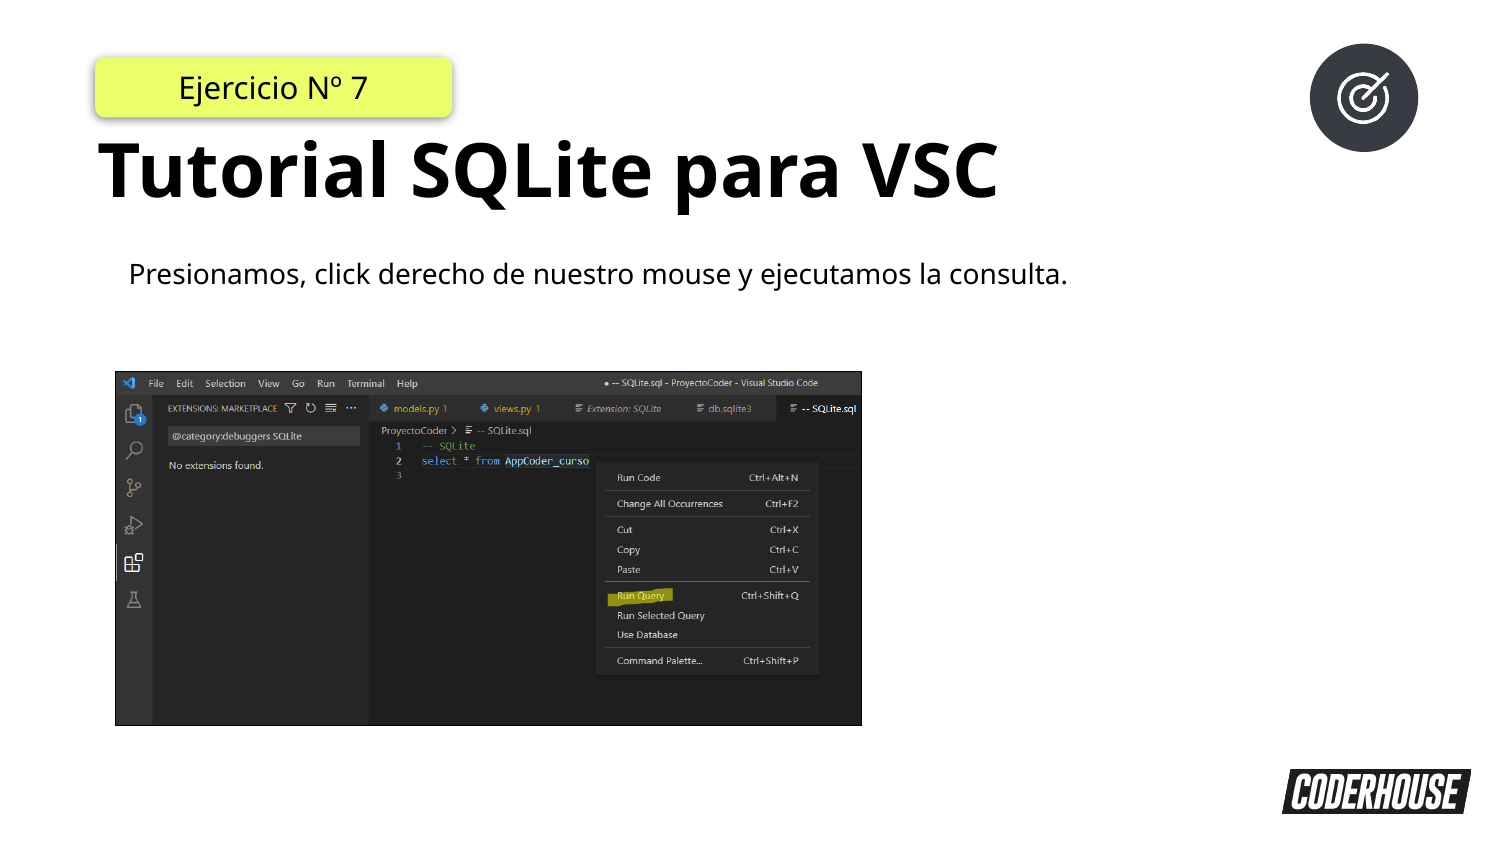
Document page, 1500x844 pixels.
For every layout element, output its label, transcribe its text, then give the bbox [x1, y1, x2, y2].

text_box Presionamos, click derecho de nuestro mouse y ejecutamos la consulta. [113, 241, 1462, 508]
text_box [1309, 43, 1419, 153]
text_box Tutorial SQLite para VSC [82, 117, 1364, 229]
picture [1281, 769, 1471, 814]
picture [115, 371, 862, 726]
text_box Ejercicio Nº 7 [95, 57, 453, 117]
